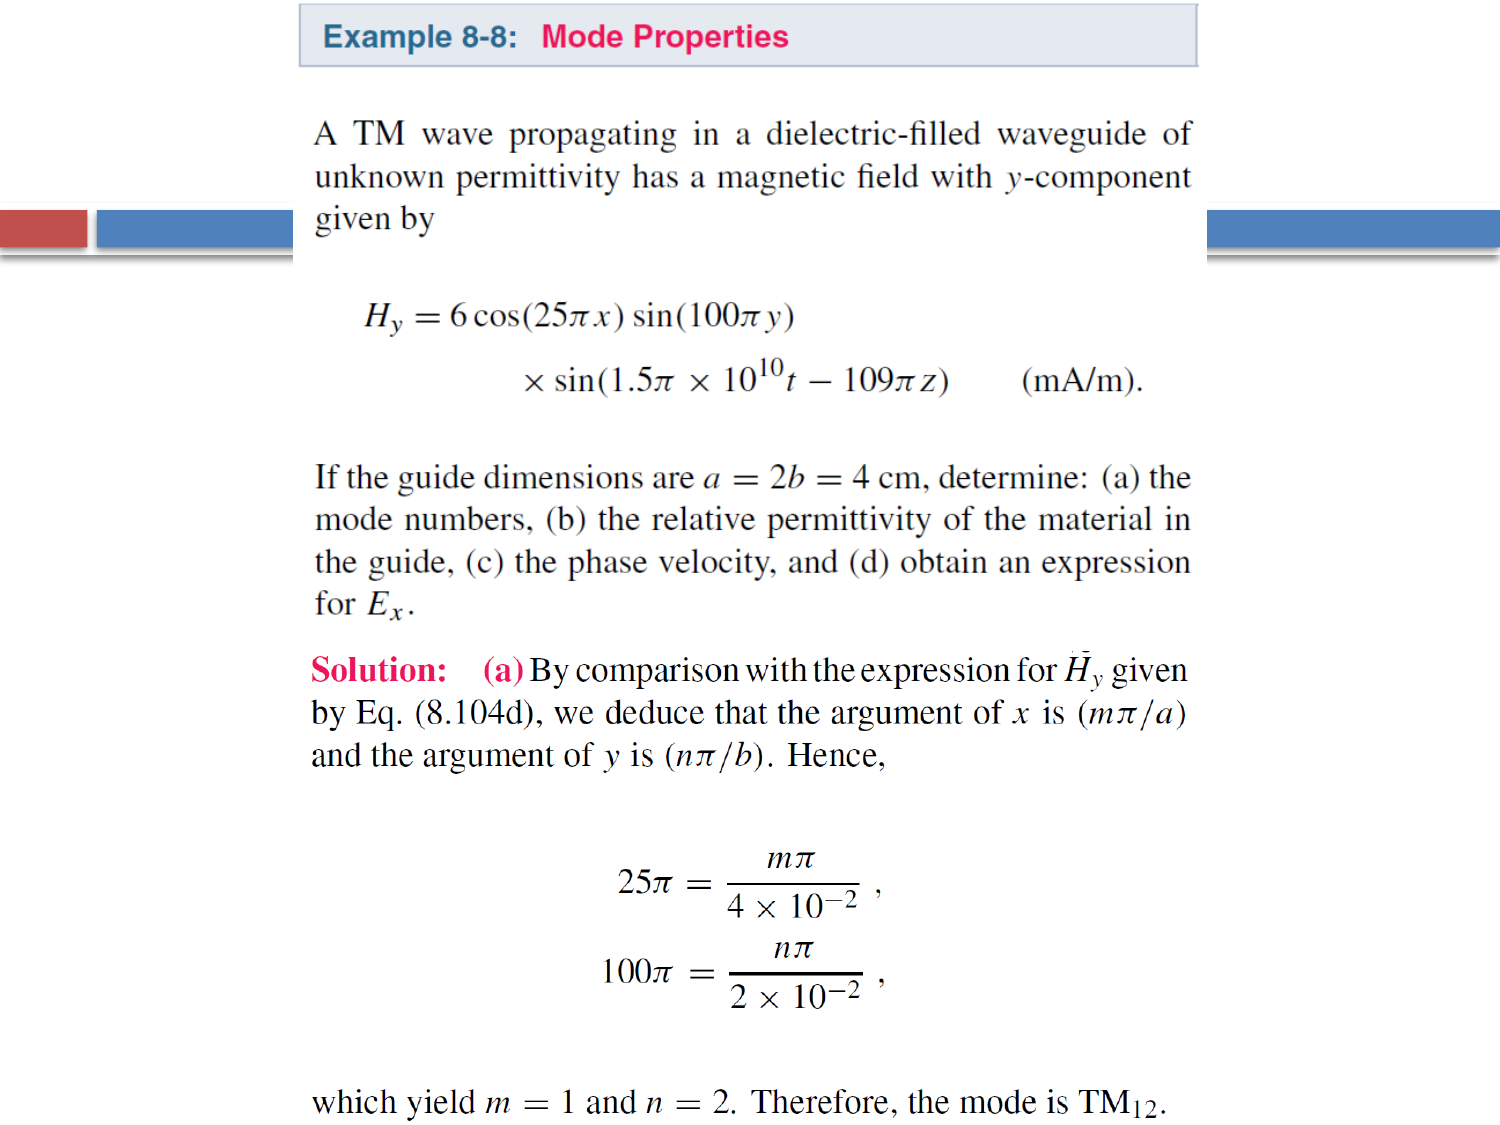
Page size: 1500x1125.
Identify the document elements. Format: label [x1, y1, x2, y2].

list [293, 0, 1207, 626]
picture [305, 649, 1195, 1125]
